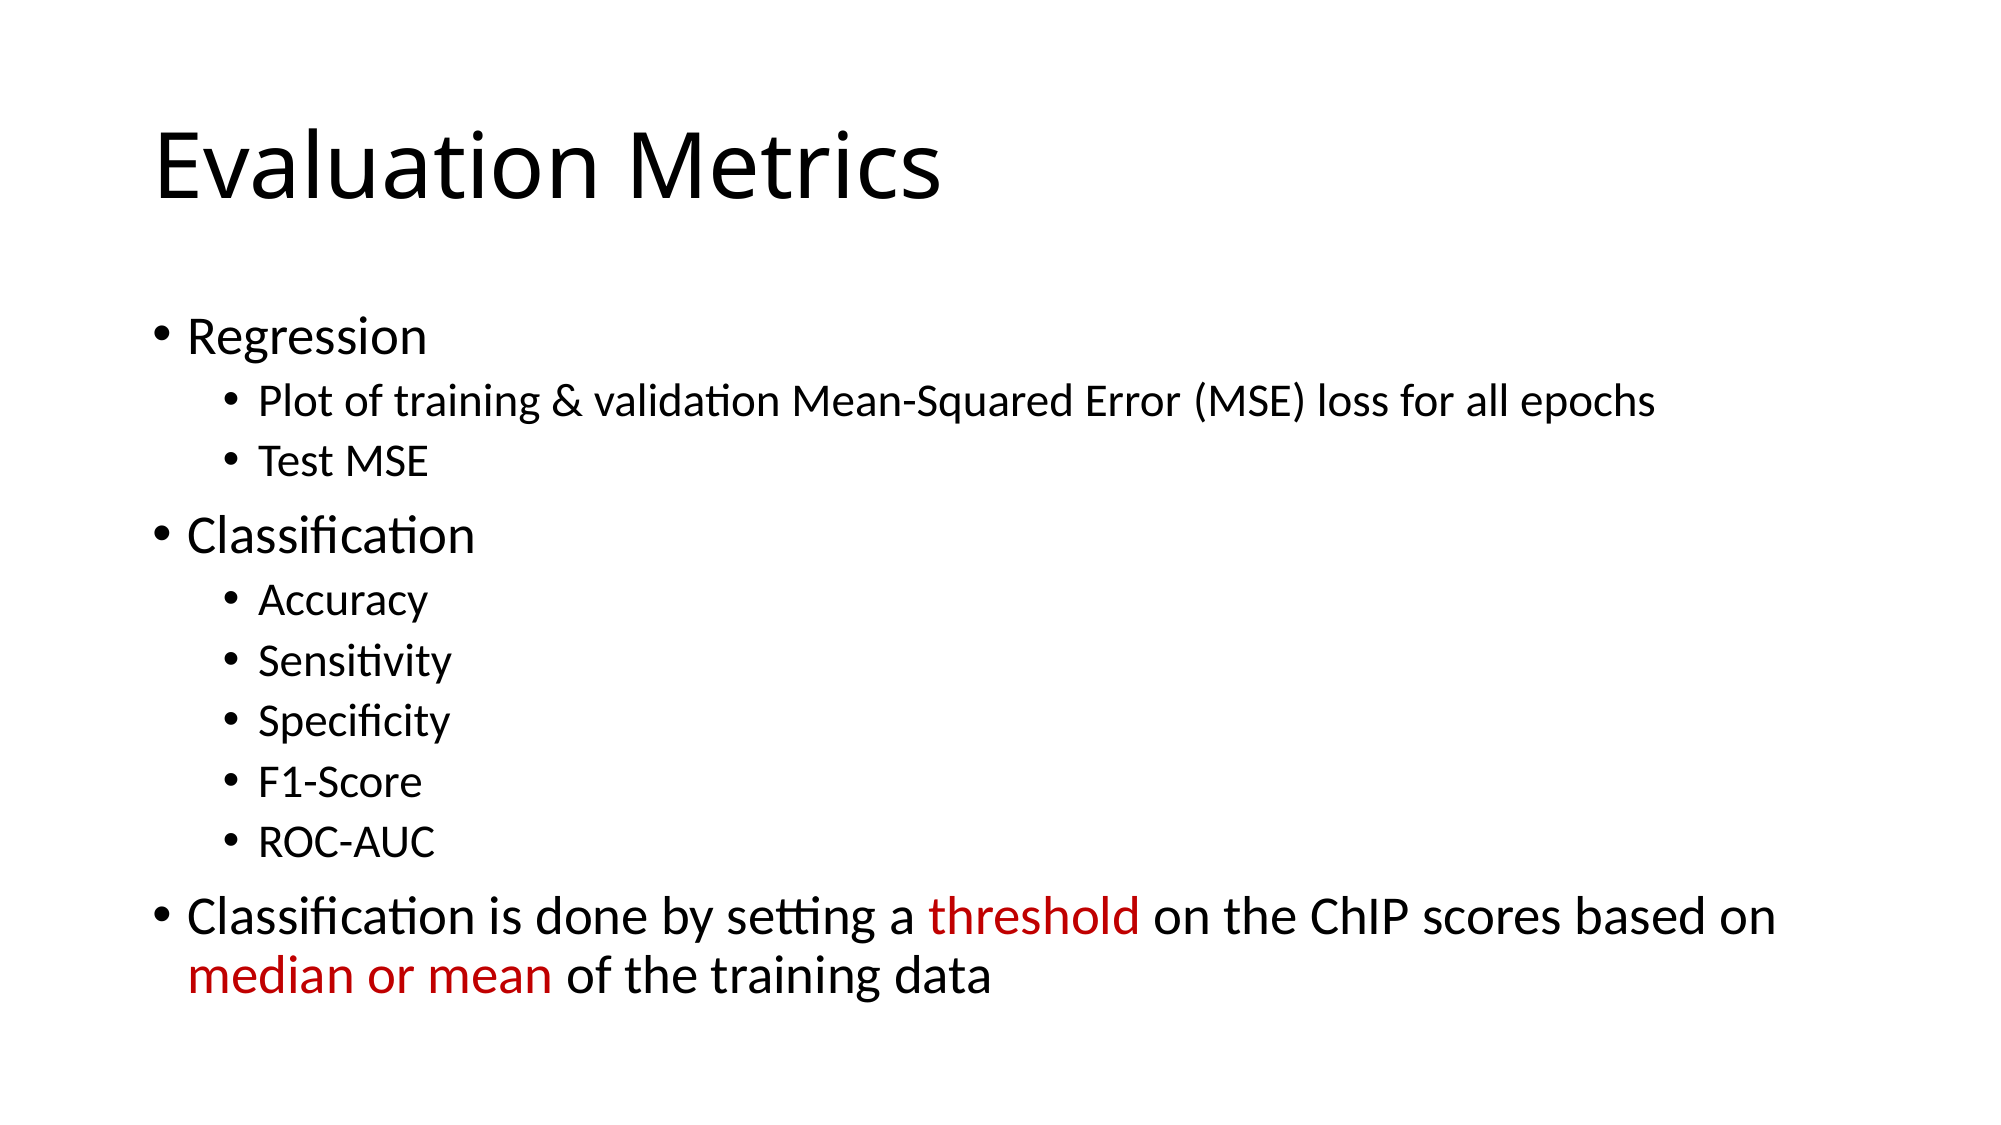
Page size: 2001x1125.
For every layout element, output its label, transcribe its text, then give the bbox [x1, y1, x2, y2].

title Evaluation Metrics [137, 59, 1863, 278]
list Regression Plot of training & validation Mean-Squared Error (MSE) loss for all epochs Test MSE Classification Accuracy Sensitivity Specificity F1-Score ROC-AUC Classification is done by setting a threshold on the ChIP scores based on median or mean of the training data [137, 299, 1863, 1014]
